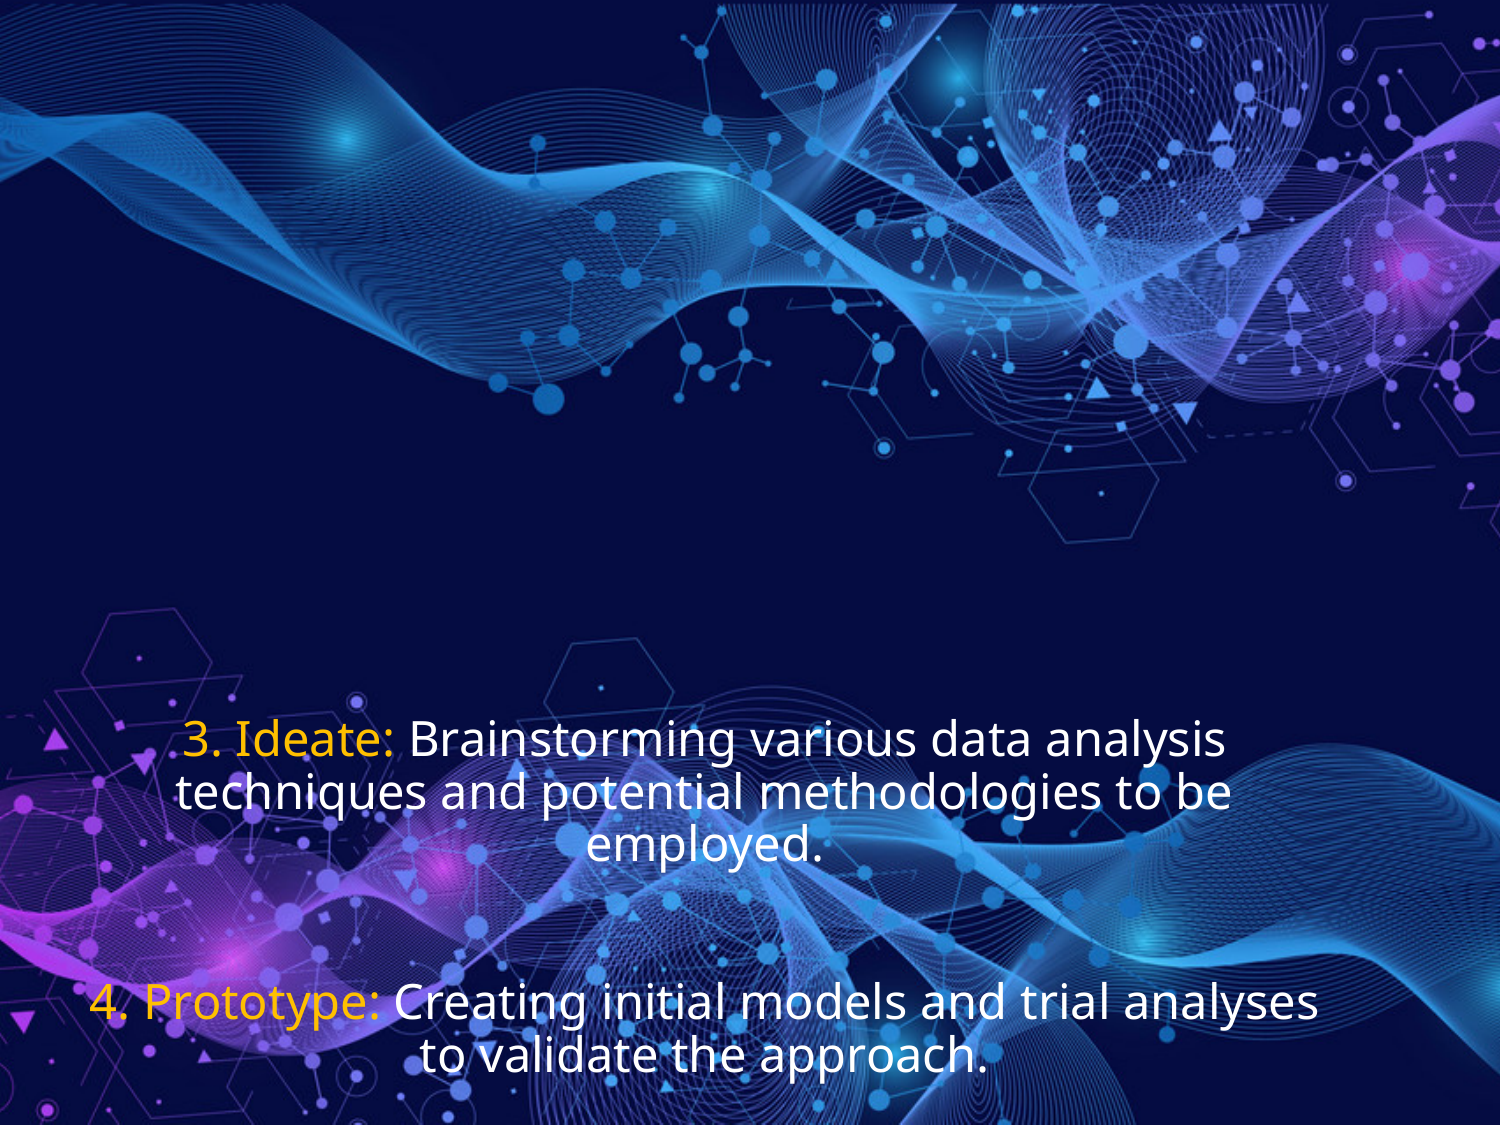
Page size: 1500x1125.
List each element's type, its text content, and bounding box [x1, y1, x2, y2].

title 3. Ideate: Brainstorming various data analysis techniques and potential methodologies to be employed. 4. Prototype: Creating initial models and trial analyses to validate the approach. [67, 698, 1343, 1091]
picture [0, 0, 1500, 1125]
